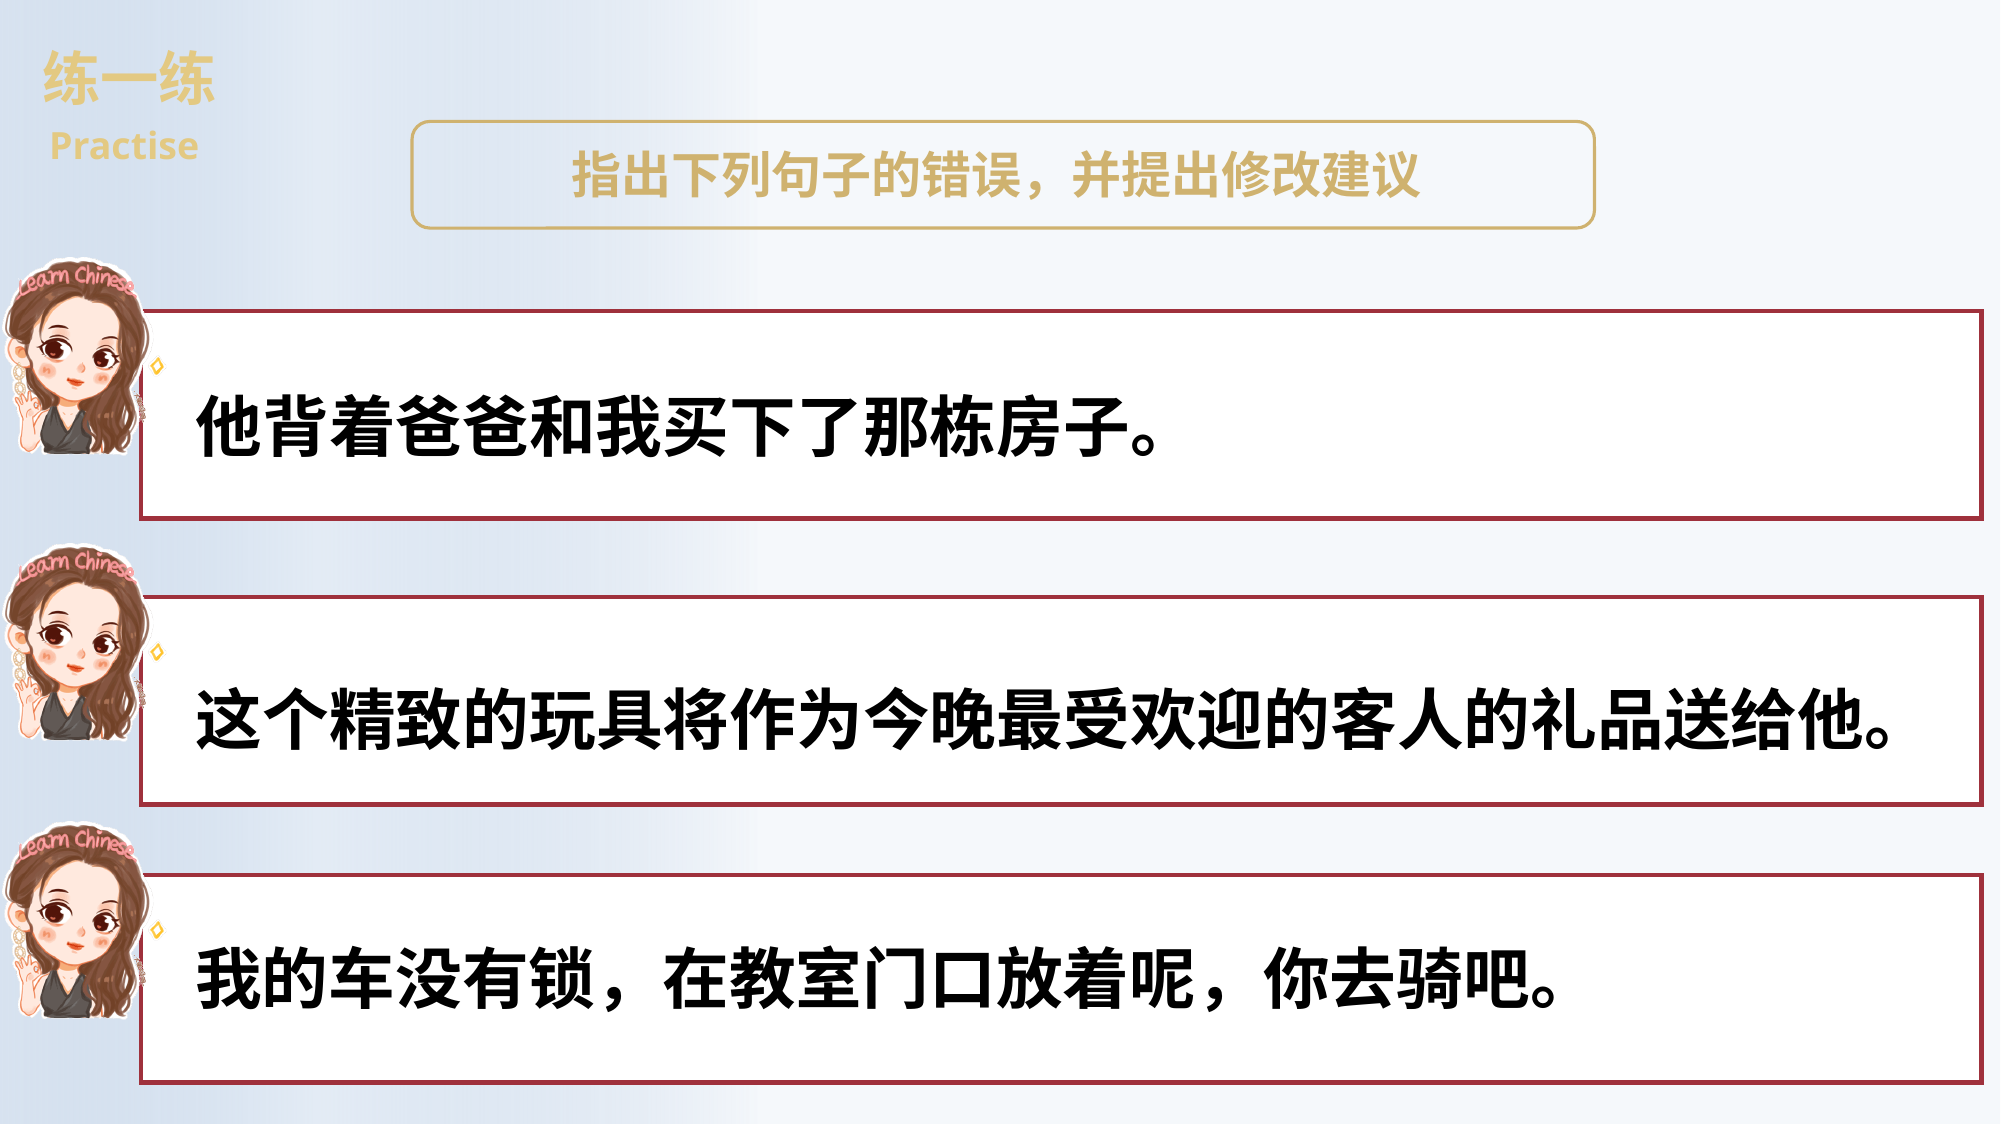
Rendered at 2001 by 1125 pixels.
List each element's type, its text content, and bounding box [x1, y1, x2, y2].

text_box Practise [34, 115, 215, 175]
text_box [0, 516, 1982, 794]
text_box 练一练 [27, 35, 233, 120]
picture [0, 0, 2001, 1125]
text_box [0, 794, 1982, 1083]
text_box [0, 230, 1982, 516]
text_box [397, 121, 1595, 229]
